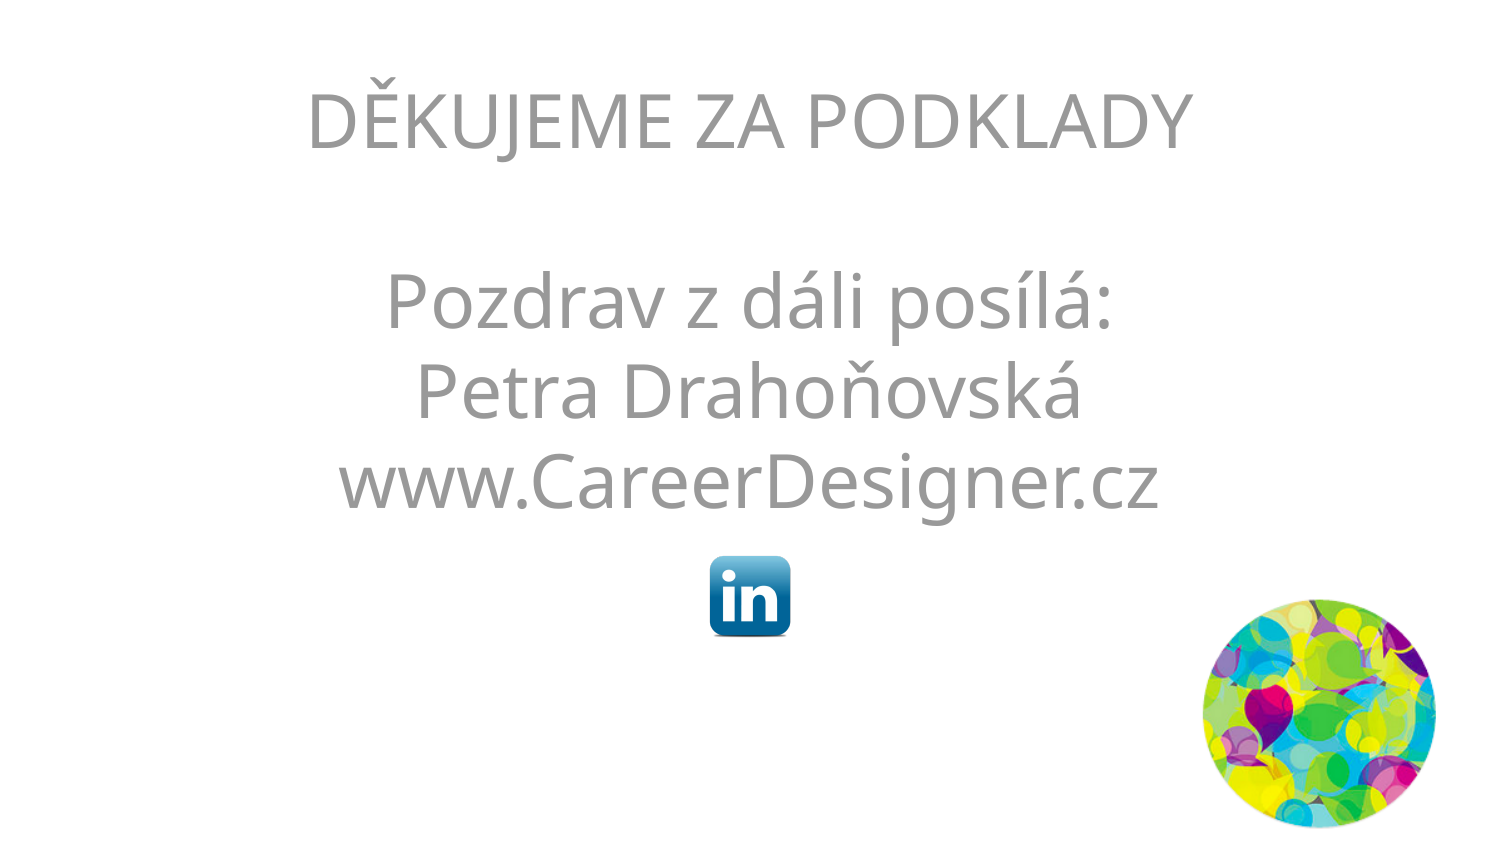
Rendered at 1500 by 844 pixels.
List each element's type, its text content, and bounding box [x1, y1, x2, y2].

picture [708, 554, 792, 638]
title DĚKUJEME ZA PODKLADY Pozdrav z dáli posílá: Petra Drahoňovská www.CareerDesigner.cz [75, 77, 1425, 539]
picture [1187, 581, 1451, 844]
